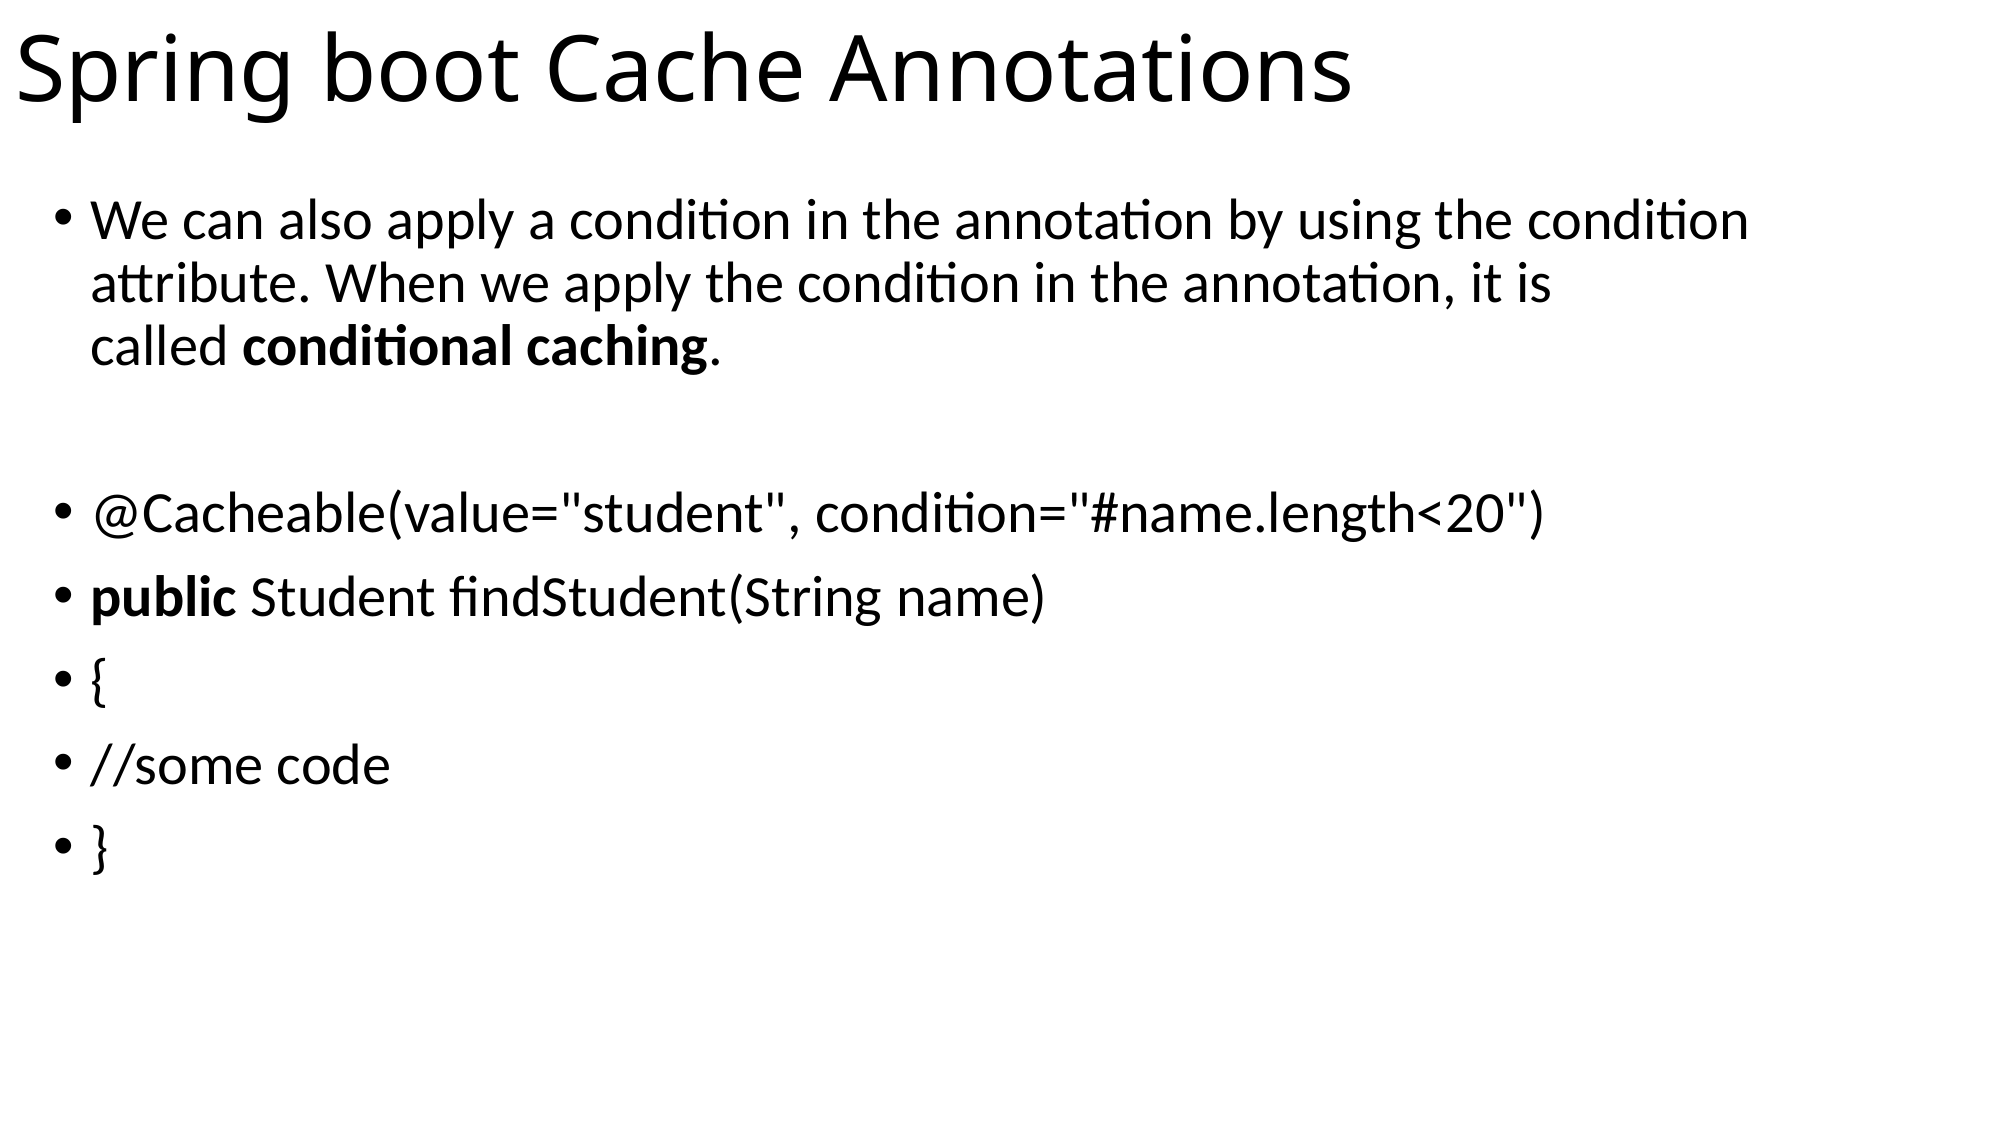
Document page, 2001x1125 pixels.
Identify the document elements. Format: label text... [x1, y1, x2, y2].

list We can also apply a condition in the annotation by using the condition attribute. When we apply the condition in the annotation, it is called conditional caching. @Cacheable(value="student", condition="#name.length<20") public Student findStudent(String name) { //some code } [38, 181, 2000, 896]
title Spring boot Cache Annotations [0, 0, 1725, 145]
